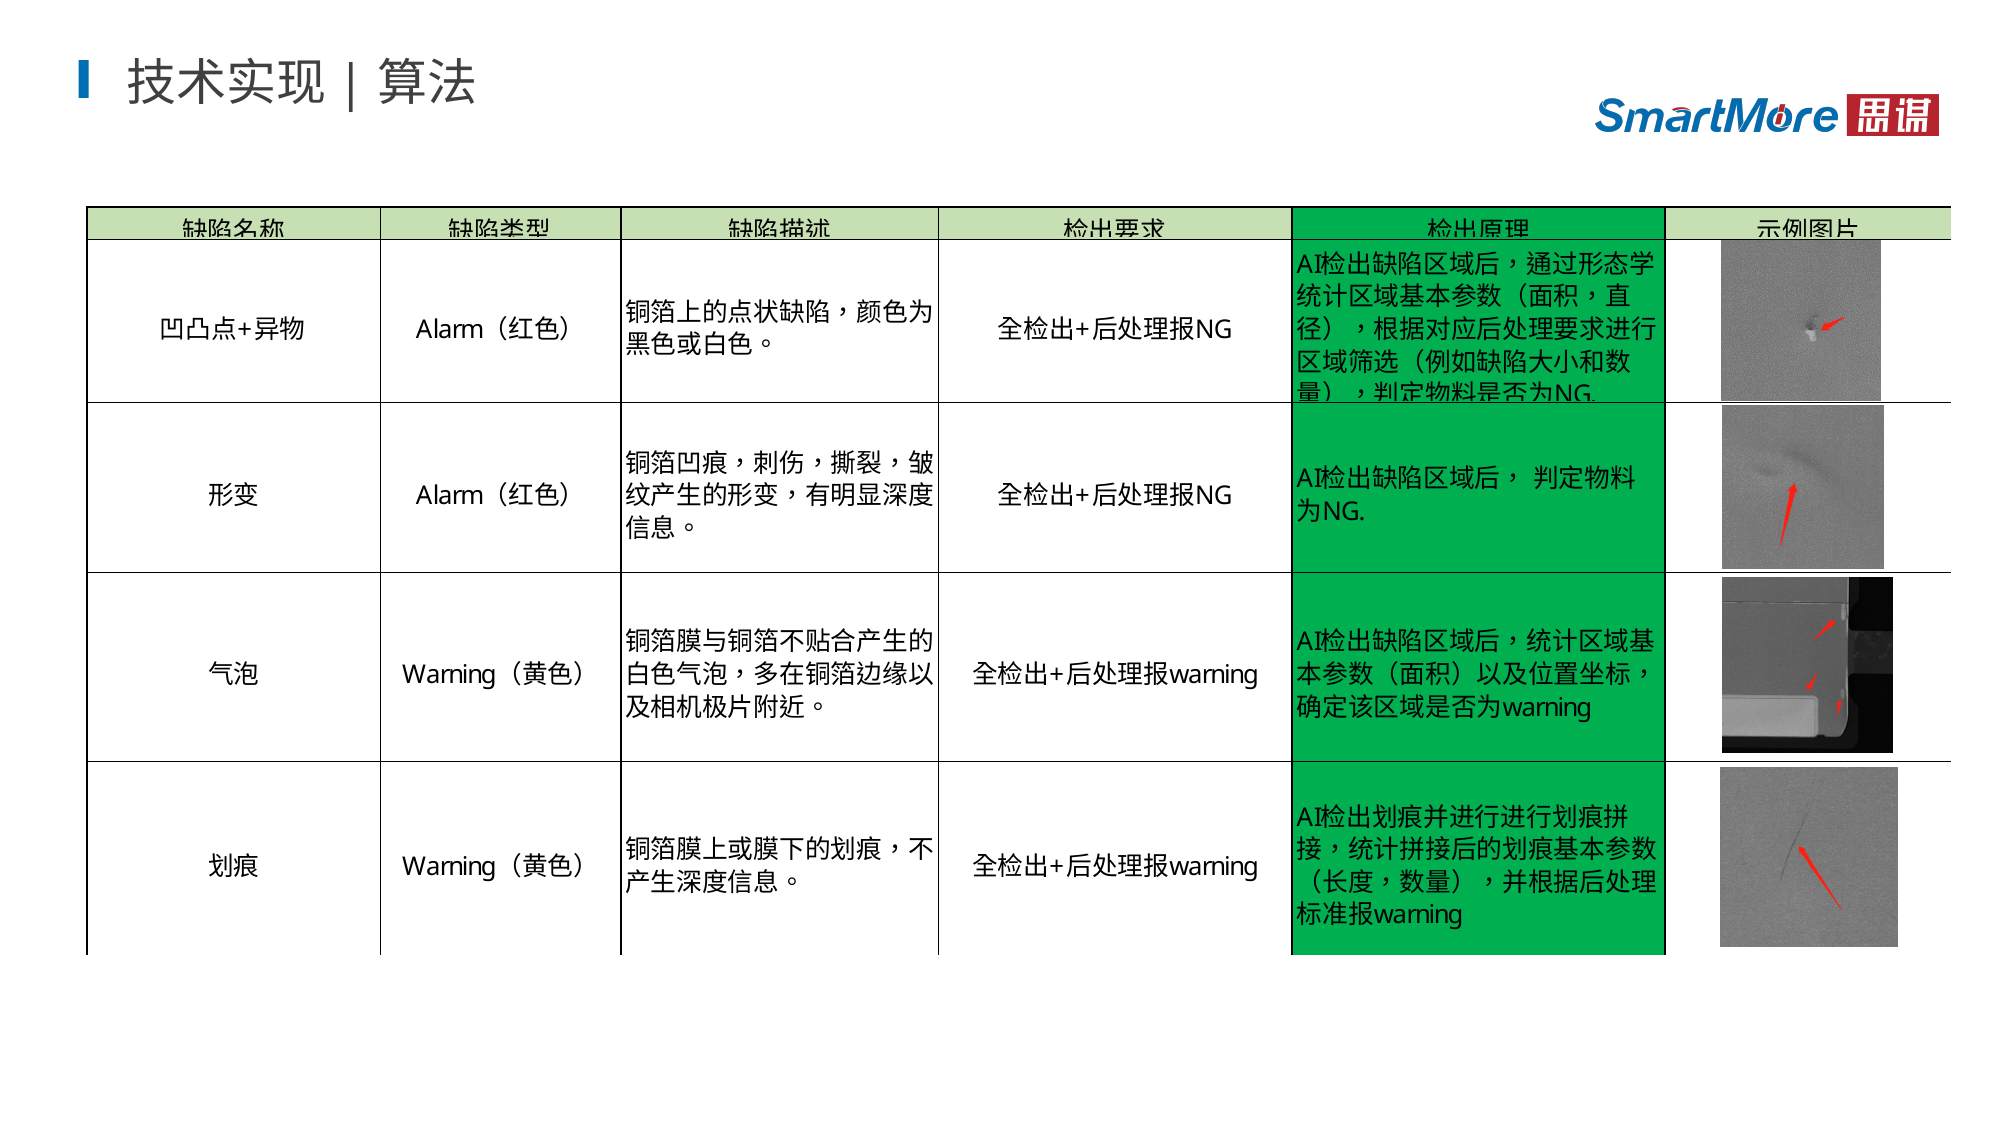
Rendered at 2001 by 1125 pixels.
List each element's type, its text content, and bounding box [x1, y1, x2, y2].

picture [86, 206, 1953, 957]
picture [1595, 94, 1939, 136]
text_box 技术实现|算法 [117, 46, 1538, 114]
